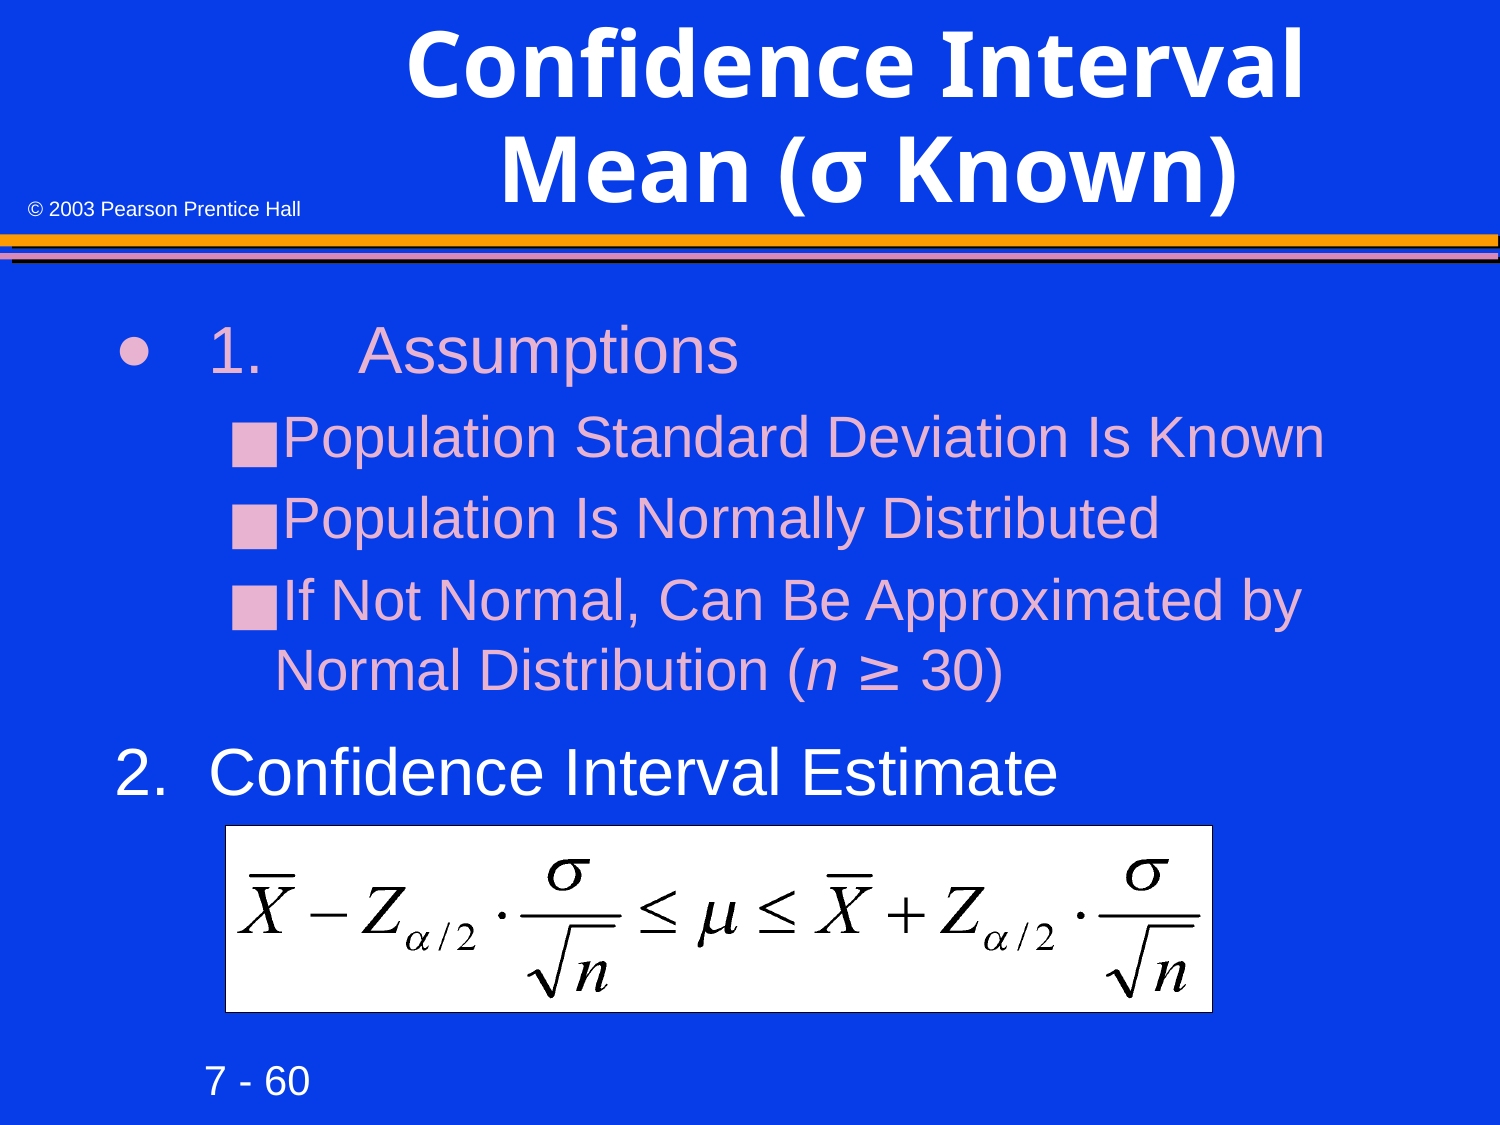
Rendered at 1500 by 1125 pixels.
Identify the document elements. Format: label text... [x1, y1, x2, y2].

title Confidence Interval Mean (σ Known) [256, 24, 1480, 213]
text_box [224, 824, 1213, 1013]
list 1. Assumptions Population Standard Deviation Is Known Population Is Normally Distributed If Not Normal, Can Be Approximated by Normal Distribution (n ≥ 30) 2. Confidence Interval Estimate [99, 299, 1388, 975]
